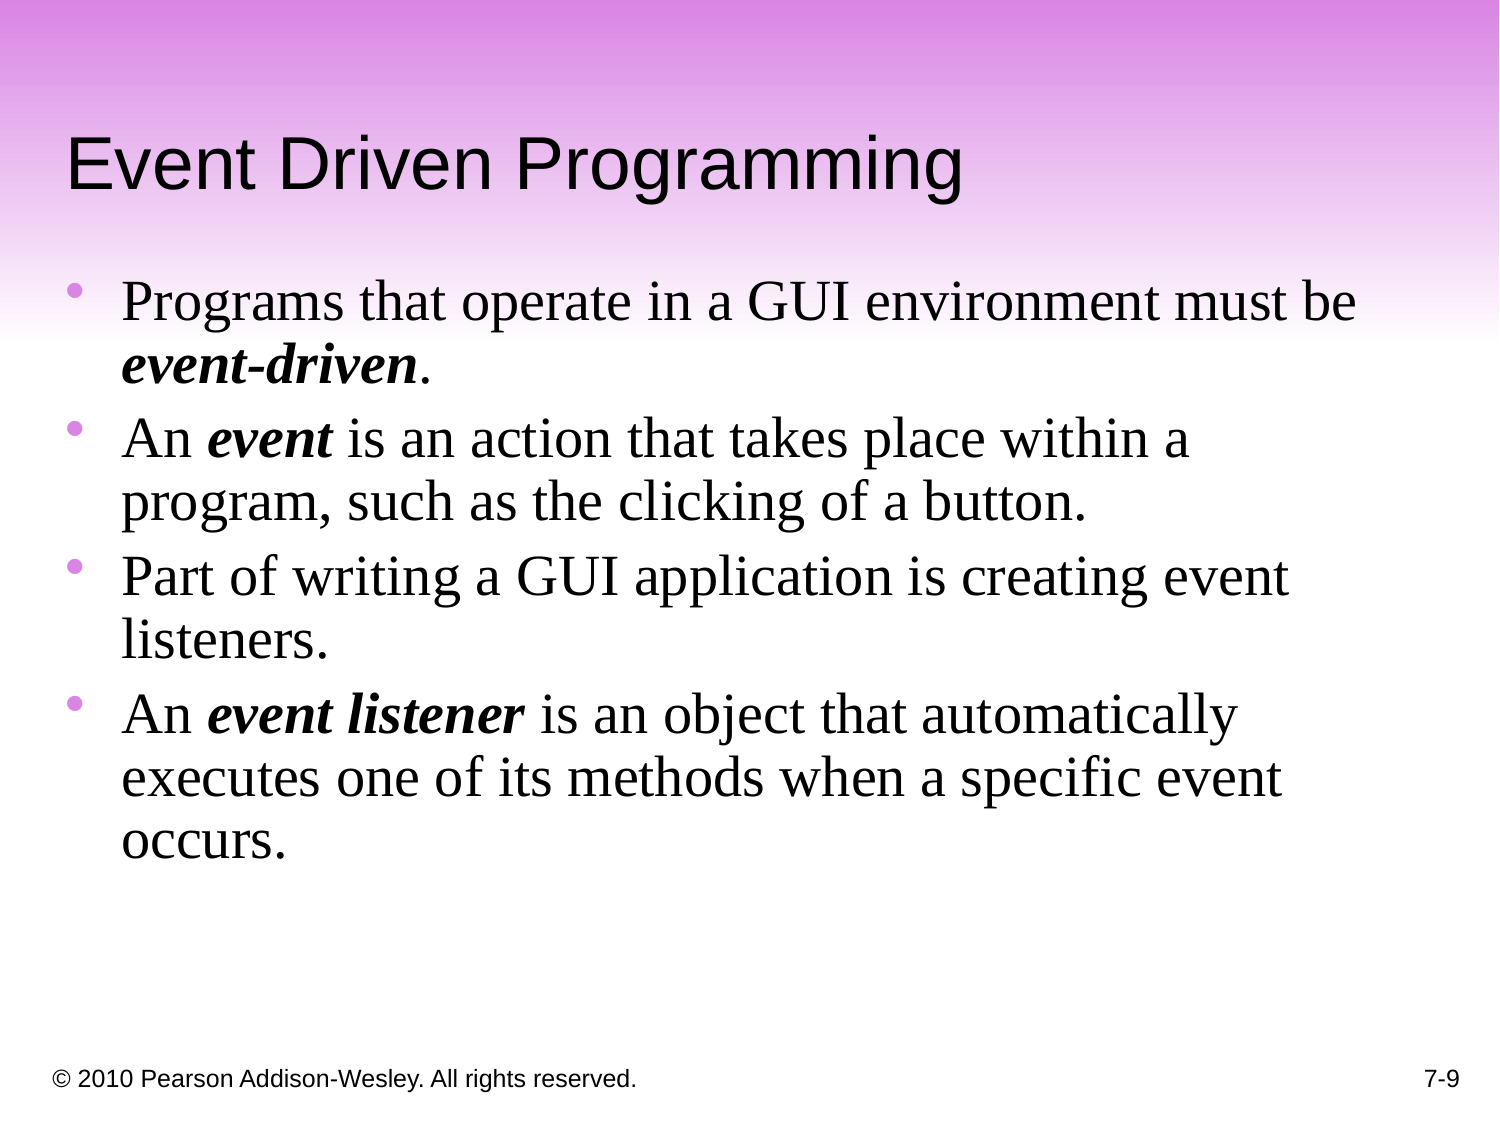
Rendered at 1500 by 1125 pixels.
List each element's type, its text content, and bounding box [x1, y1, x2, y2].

slide_number 7-9 [1162, 1024, 1476, 1101]
title Event Driven Programming [50, 49, 1463, 213]
list Programs that operate in a GUI environment must be event-driven. An event is an action that takes place within a program, such as the clicking of a button. Part of writing a GUI application is creating event listeners. An event listener is an object that automatically executes one of its methods when a specific event occurs. [50, 262, 1411, 1013]
